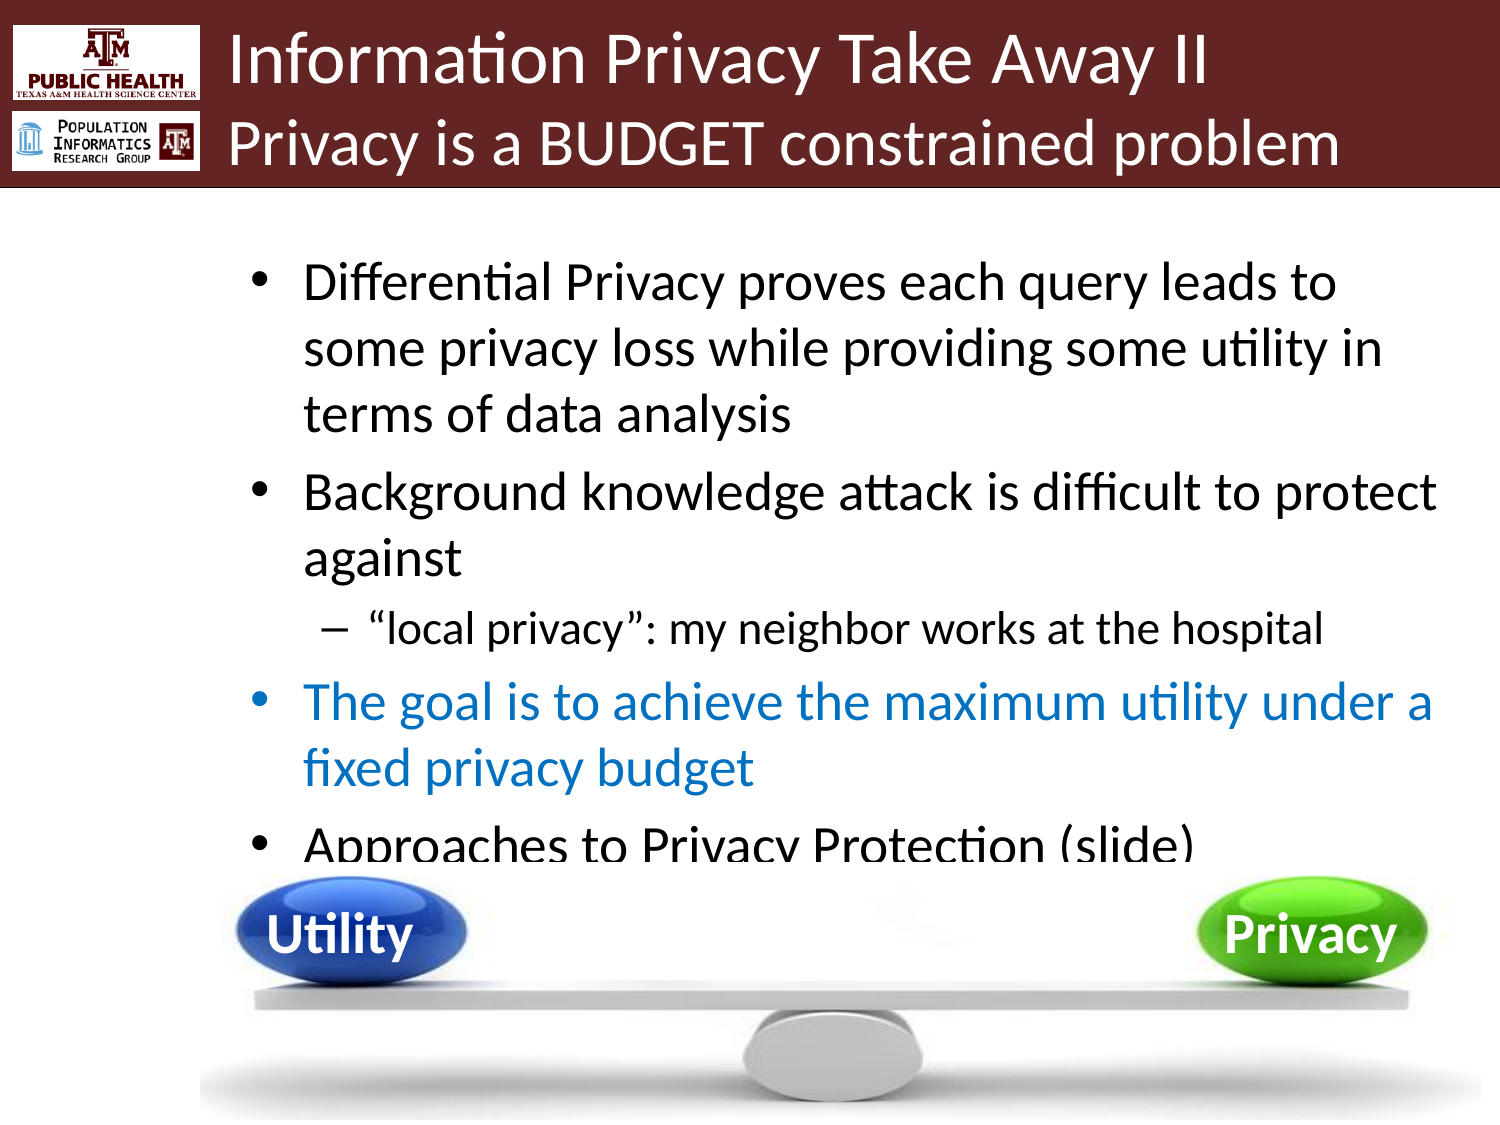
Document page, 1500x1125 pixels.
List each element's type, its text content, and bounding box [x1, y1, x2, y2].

list Differential Privacy proves each query leads to some privacy loss while providing some utility in terms of data analysis Background knowledge attack is difficult to protect against “local privacy”: my neighbor works at the hospital The goal is to achieve the maximum utility under a fixed privacy budget Approaches to Privacy Protection (slide) [235, 237, 1466, 860]
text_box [199, 862, 1482, 1120]
picture [12, 25, 200, 100]
title Information Privacy Take Away II Privacy is a BUDGET constrained problem [212, 0, 1500, 188]
picture [12, 111, 200, 171]
